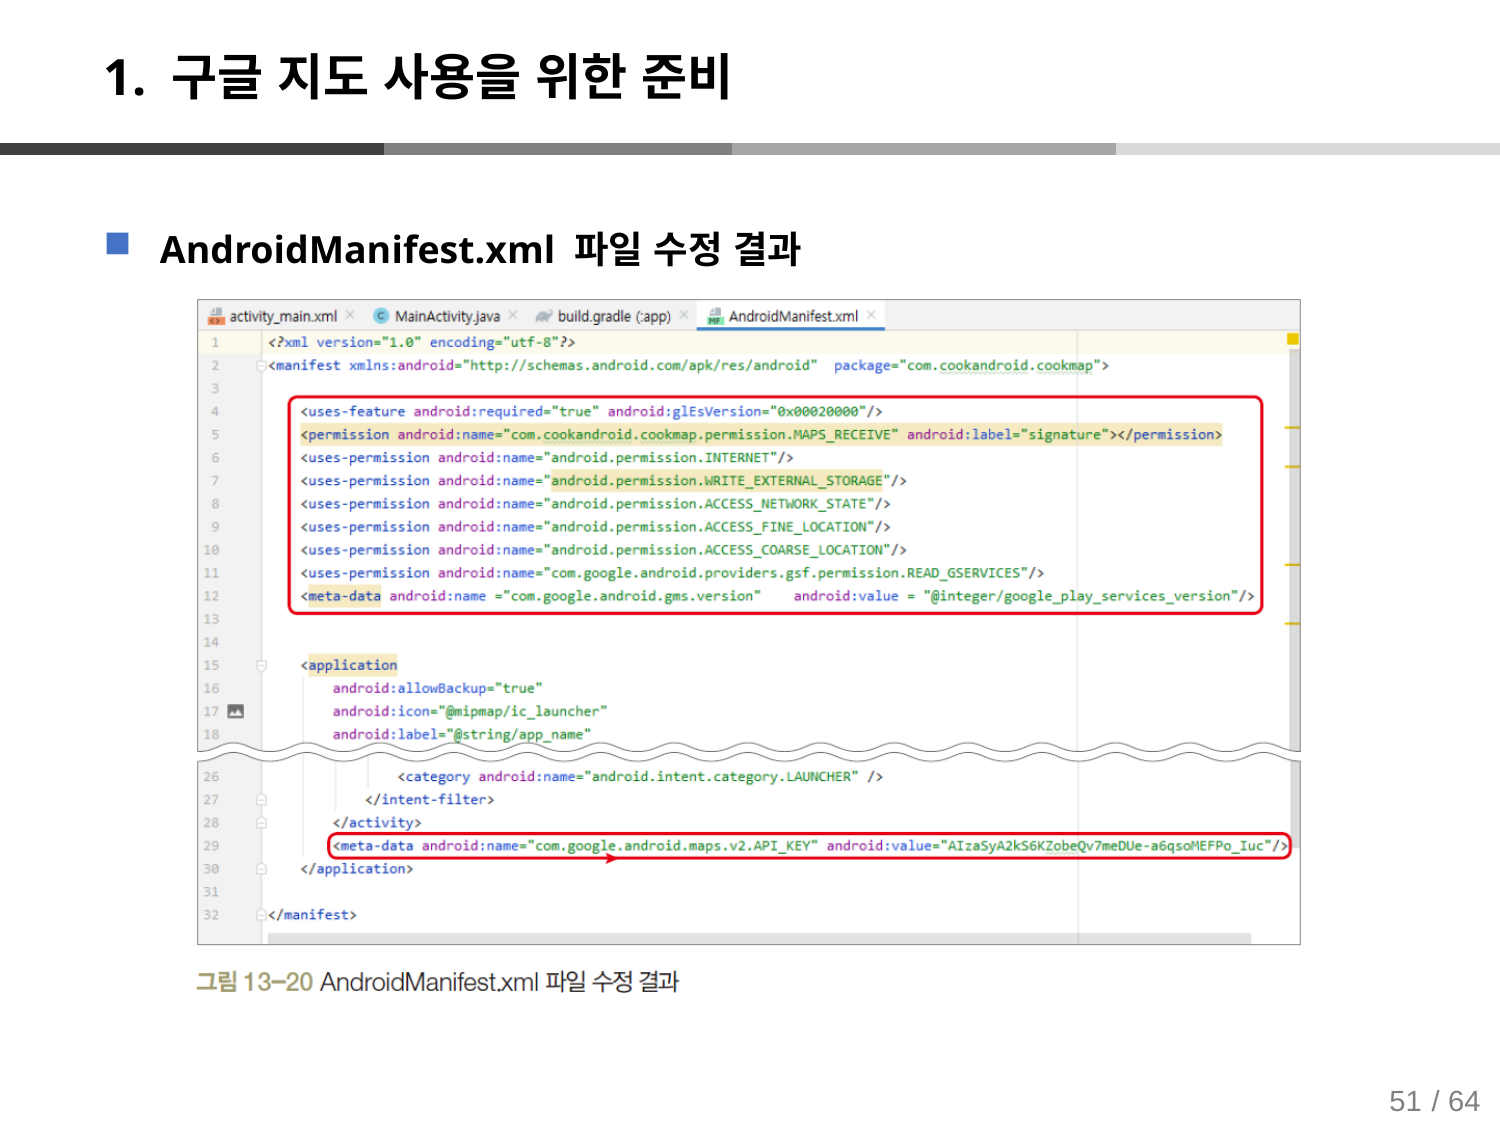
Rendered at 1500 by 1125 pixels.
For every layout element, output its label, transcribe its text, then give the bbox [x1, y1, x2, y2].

title 1. 구글 지도 사용을 위한 준비 [88, 30, 1211, 121]
list AndroidManifest.xml 파일 수정 결과 [88, 196, 1436, 1083]
picture [193, 295, 1305, 995]
